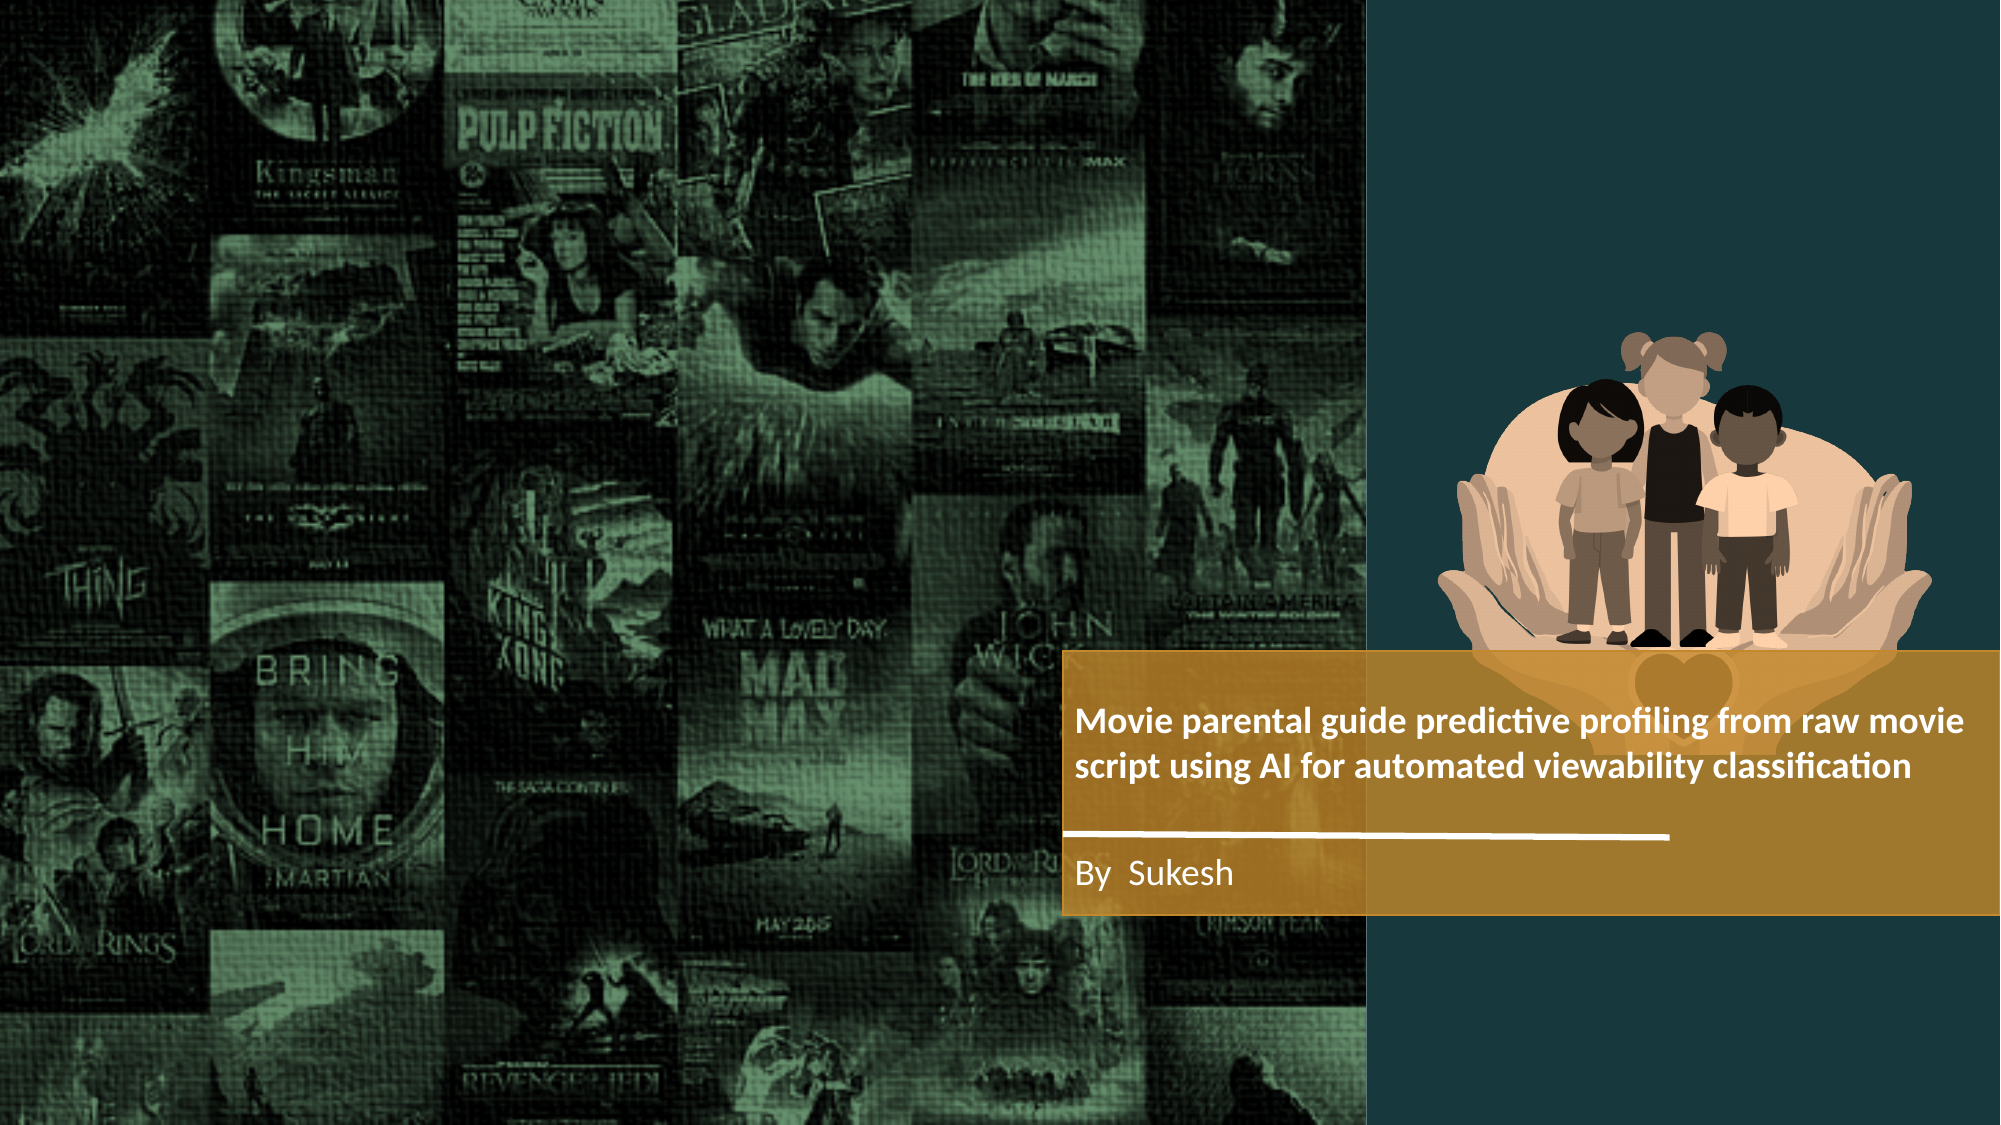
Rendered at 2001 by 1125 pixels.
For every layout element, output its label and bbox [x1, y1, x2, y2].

text_box [1367, 916, 2000, 1125]
text_box [1059, 650, 2000, 915]
picture [0, 0, 1367, 1125]
text_box [1367, 0, 2000, 650]
picture [1397, 330, 1970, 650]
